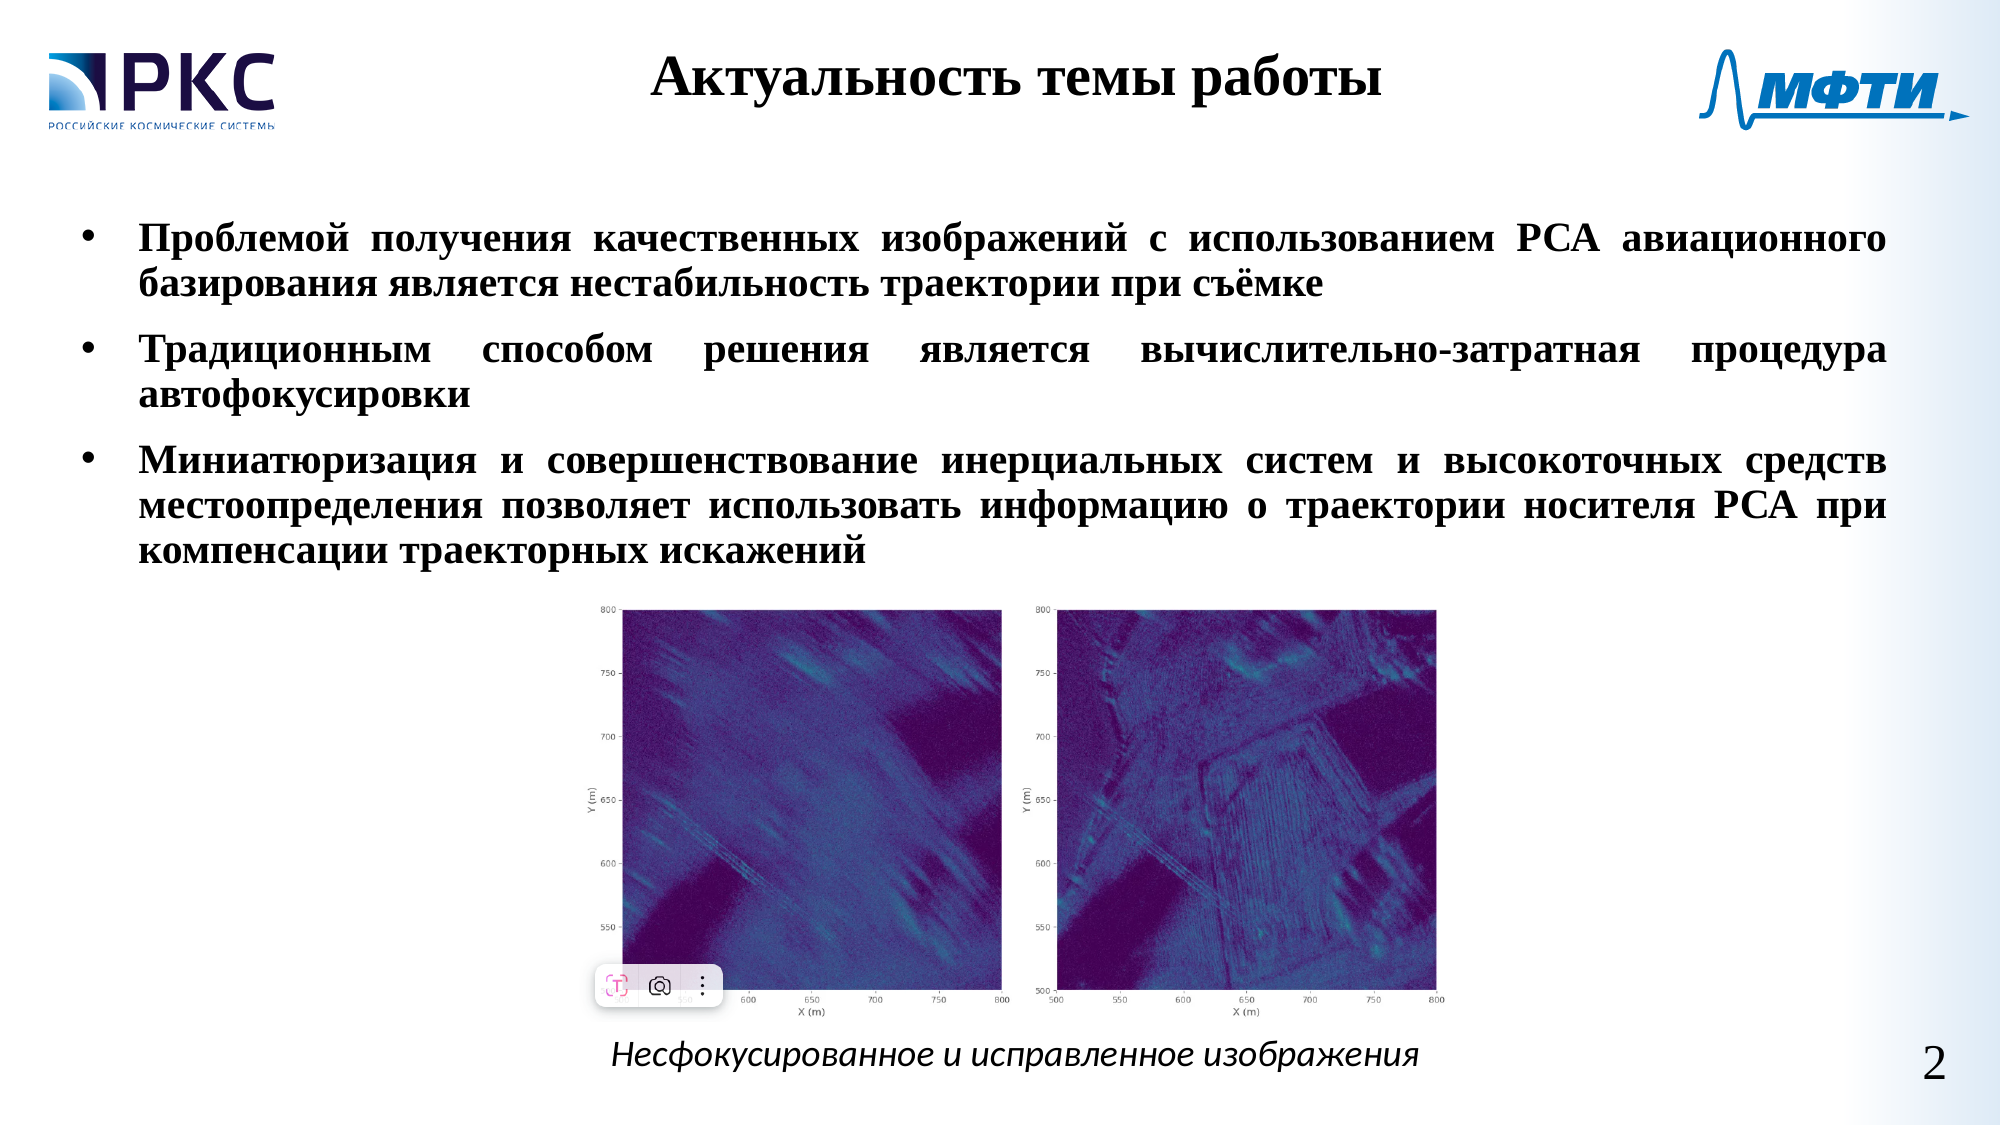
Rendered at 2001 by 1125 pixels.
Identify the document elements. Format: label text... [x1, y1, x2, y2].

picture [47, 52, 275, 130]
text_box Актуальность темы работы [442, 30, 1606, 167]
picture [1658, 0, 2000, 209]
picture [573, 597, 1474, 1022]
text_box <номер> [1907, 1022, 2000, 1098]
text_box Несфокусированное и исправленное изображения [596, 1021, 1659, 1074]
subtitle Проблемой получения качественных изображений с использованием РСА авиационного базирования является нестабильность траектории при съёмке Традиционным способом решения является вычислительно-затратная процедура автофокусировки Миниатюризация и совершенствование инерциальных систем и высокоточных средств местоопределения позволяет использовать информацию о траектории носителя РСА при компенсации траекторных искажений [65, 208, 1903, 824]
